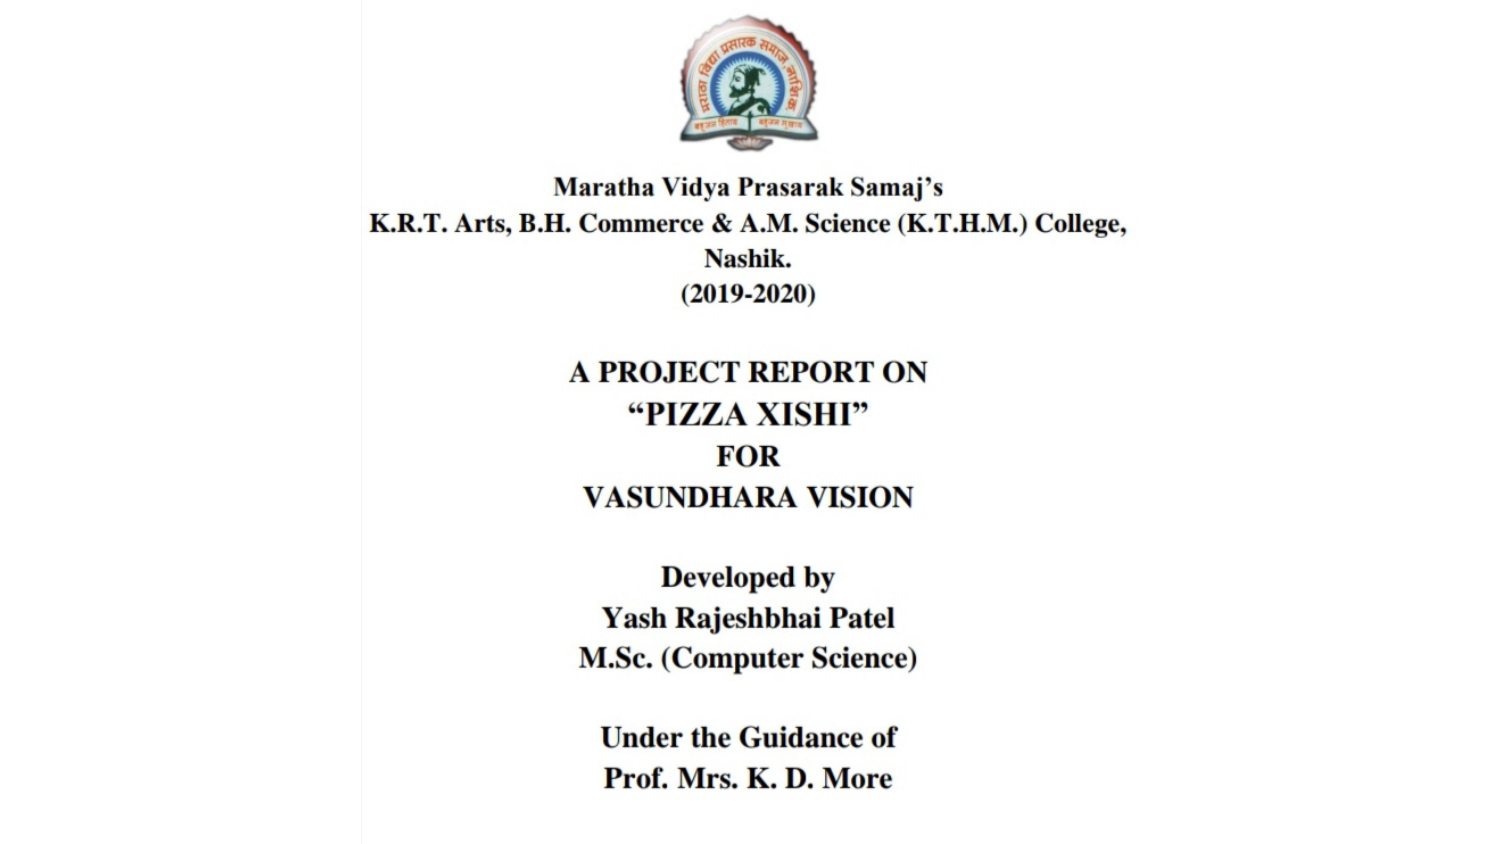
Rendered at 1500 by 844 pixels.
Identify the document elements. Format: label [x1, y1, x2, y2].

picture [361, 0, 1139, 844]
